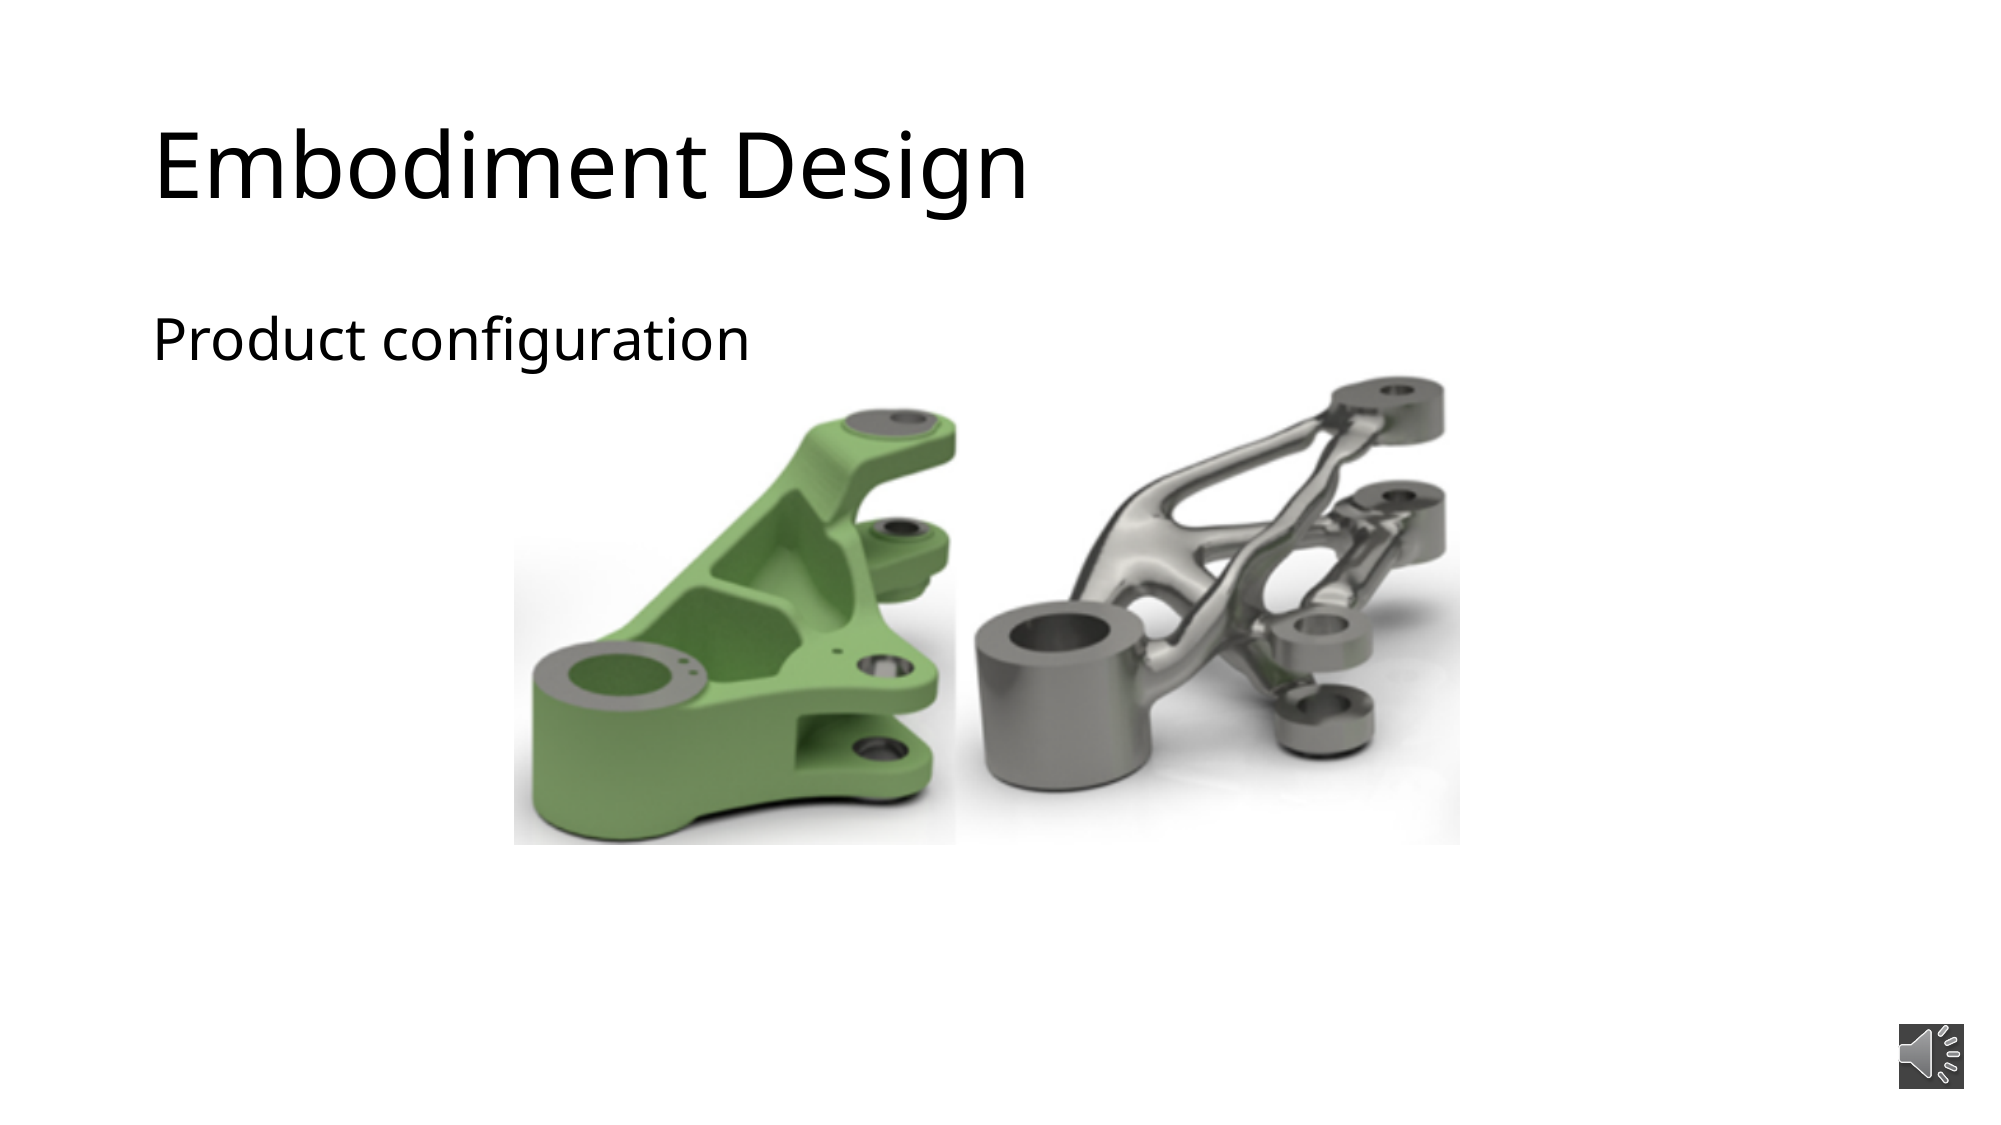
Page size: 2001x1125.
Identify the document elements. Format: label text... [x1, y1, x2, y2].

text_box Product configuration [137, 232, 1863, 450]
picture [514, 351, 1460, 845]
title Embodiment Design [137, 59, 1863, 232]
picture [1897, 1022, 1965, 1090]
